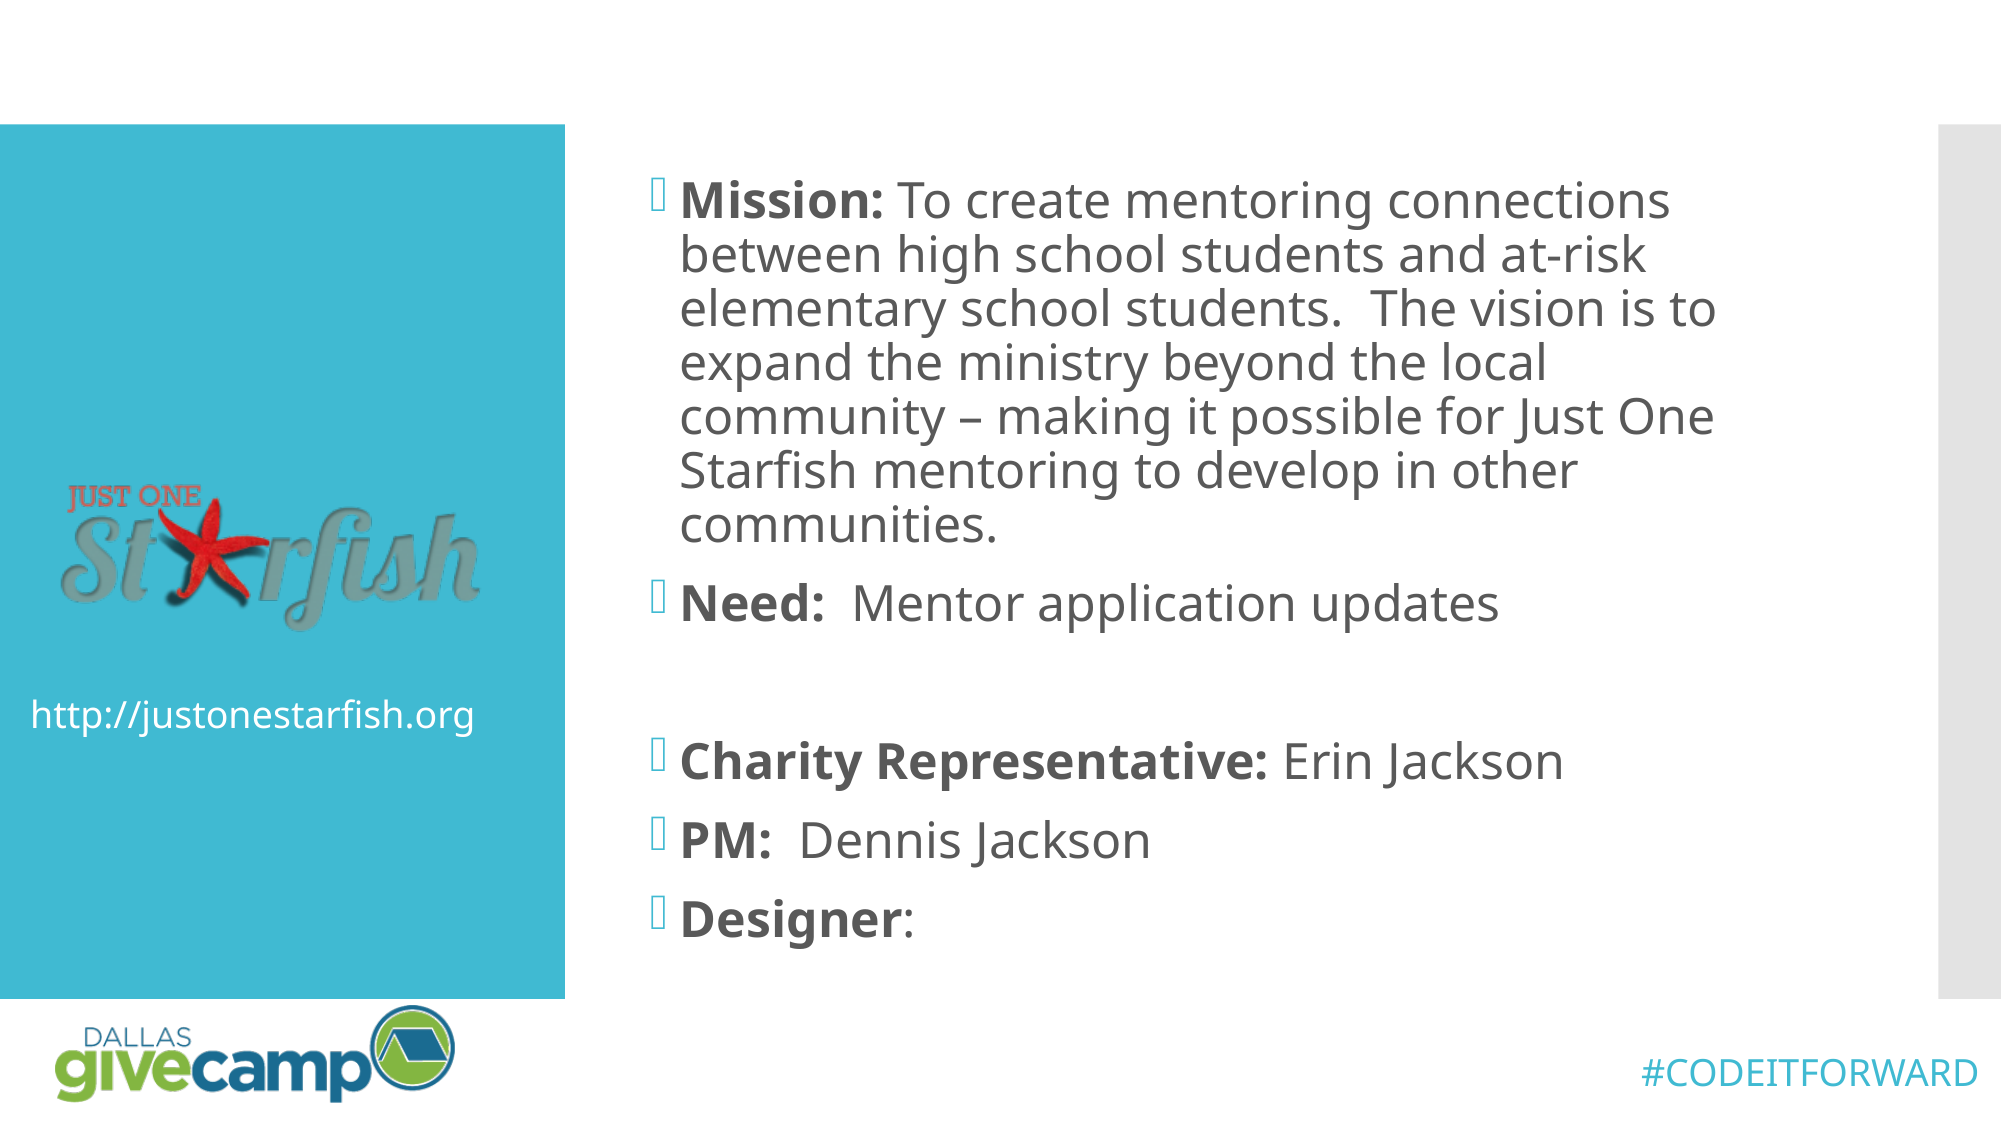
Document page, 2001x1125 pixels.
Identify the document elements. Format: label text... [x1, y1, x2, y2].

list Mission: To create mentoring connections between high school students and at-risk elementary school students. The vision is to expand the ministry beyond the local community – making it possible for Just One Starfish mentoring to develop in other communities. Need: Mentor application updates Charity Representative: Erin Jackson PM: Dennis Jackson Designer: [634, 141, 1835, 982]
picture [54, 1004, 457, 1103]
picture [41, 469, 511, 655]
text_box http://justonestarfish.org [15, 683, 491, 744]
